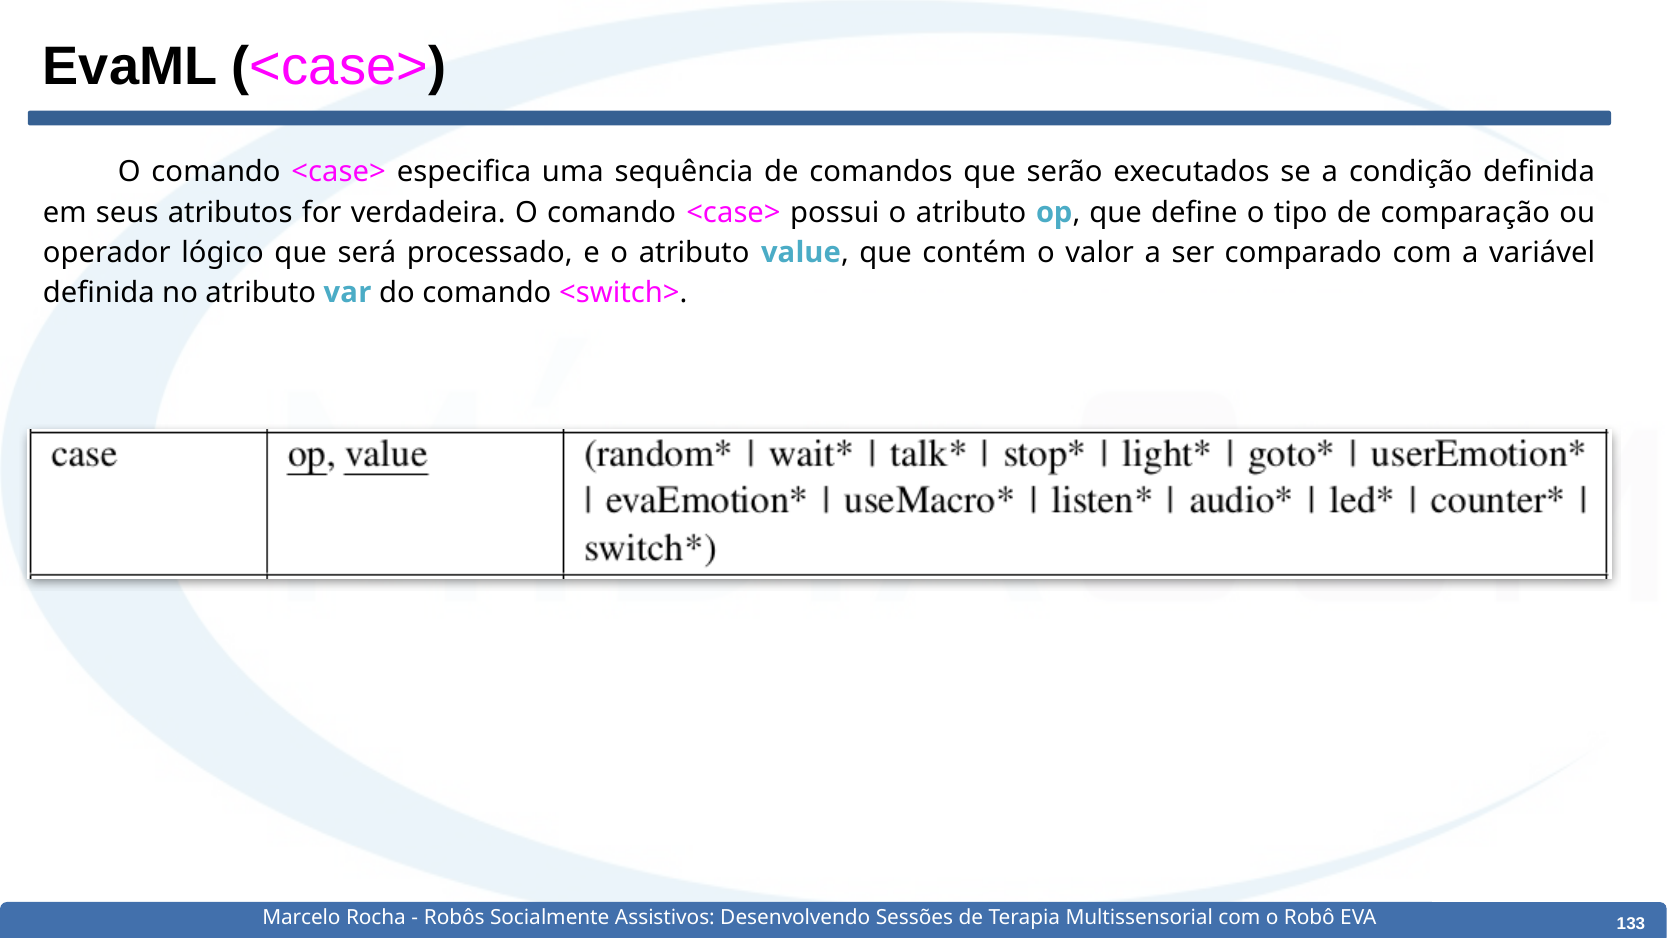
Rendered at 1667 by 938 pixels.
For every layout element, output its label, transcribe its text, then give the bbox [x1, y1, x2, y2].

text_box Marcelo Rocha - Robôs Socialmente Assistivos: Desenvolvendo Sessões de Terapia Multissensorial com o Robô EVA [166, 891, 1472, 938]
title EvaML (<case>) [27, 23, 1612, 111]
picture [27, 429, 1612, 579]
list O comando <case> especifica uma sequência de comandos que serão executados se a condição definida em seus atributos for verdadeira. O comando <case> possui o atributo op, que define o tipo de comparação ou operador lógico que será processado, e o atributo value, que contém o valor a ser comparado com a variável definida no atributo var do comando <switch>. [27, 139, 1612, 342]
slide_number ‹#› [1472, 908, 1661, 938]
